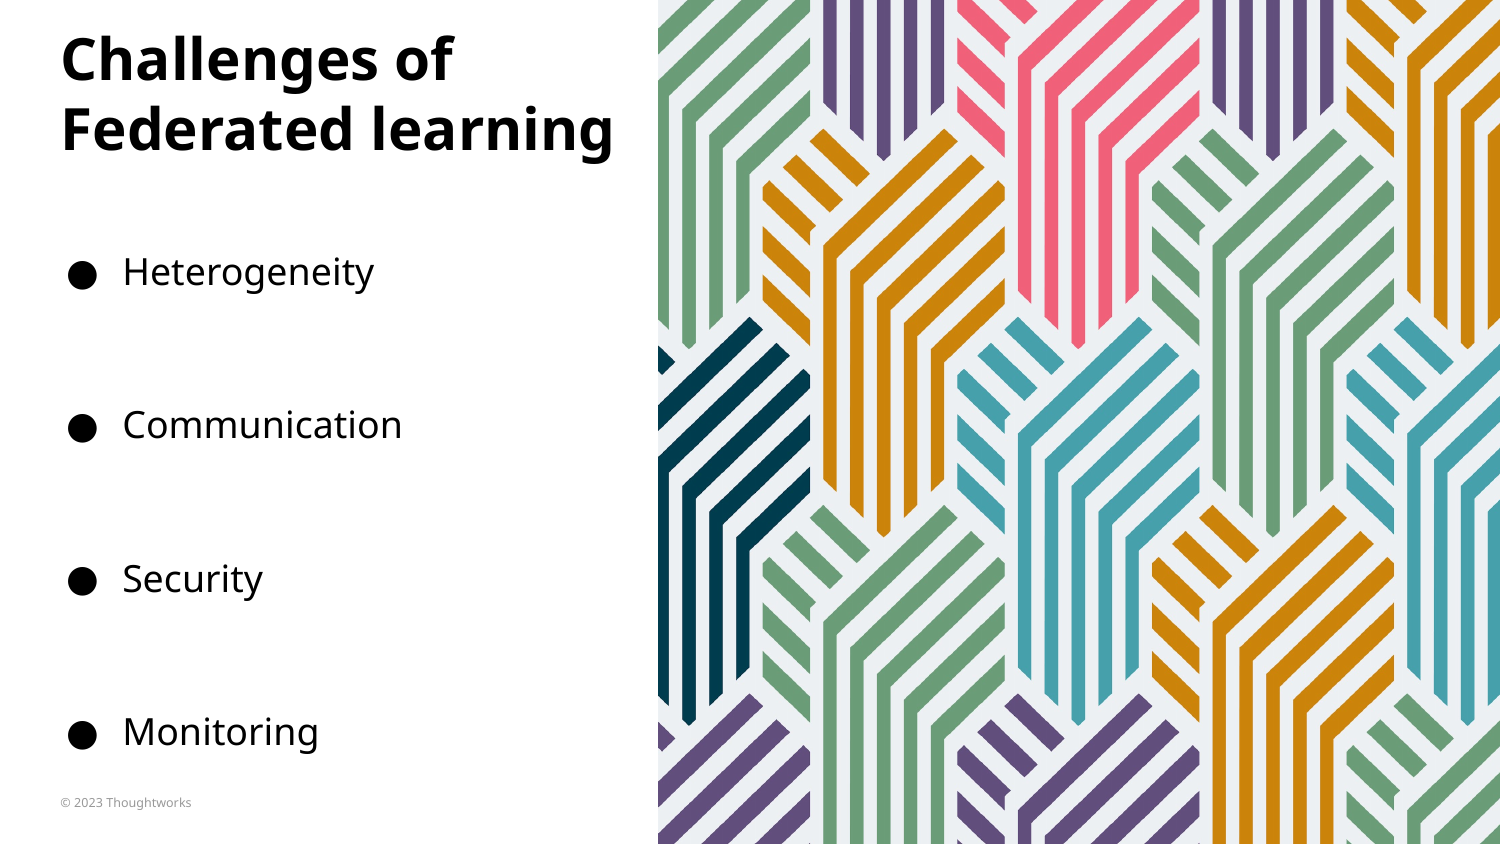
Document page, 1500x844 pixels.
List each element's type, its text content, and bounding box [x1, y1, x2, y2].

title Challenges of Federated learning [60, 22, 652, 117]
list Heterogeneity Communication Security Monitoring [47, 217, 652, 778]
picture [657, 0, 1500, 844]
